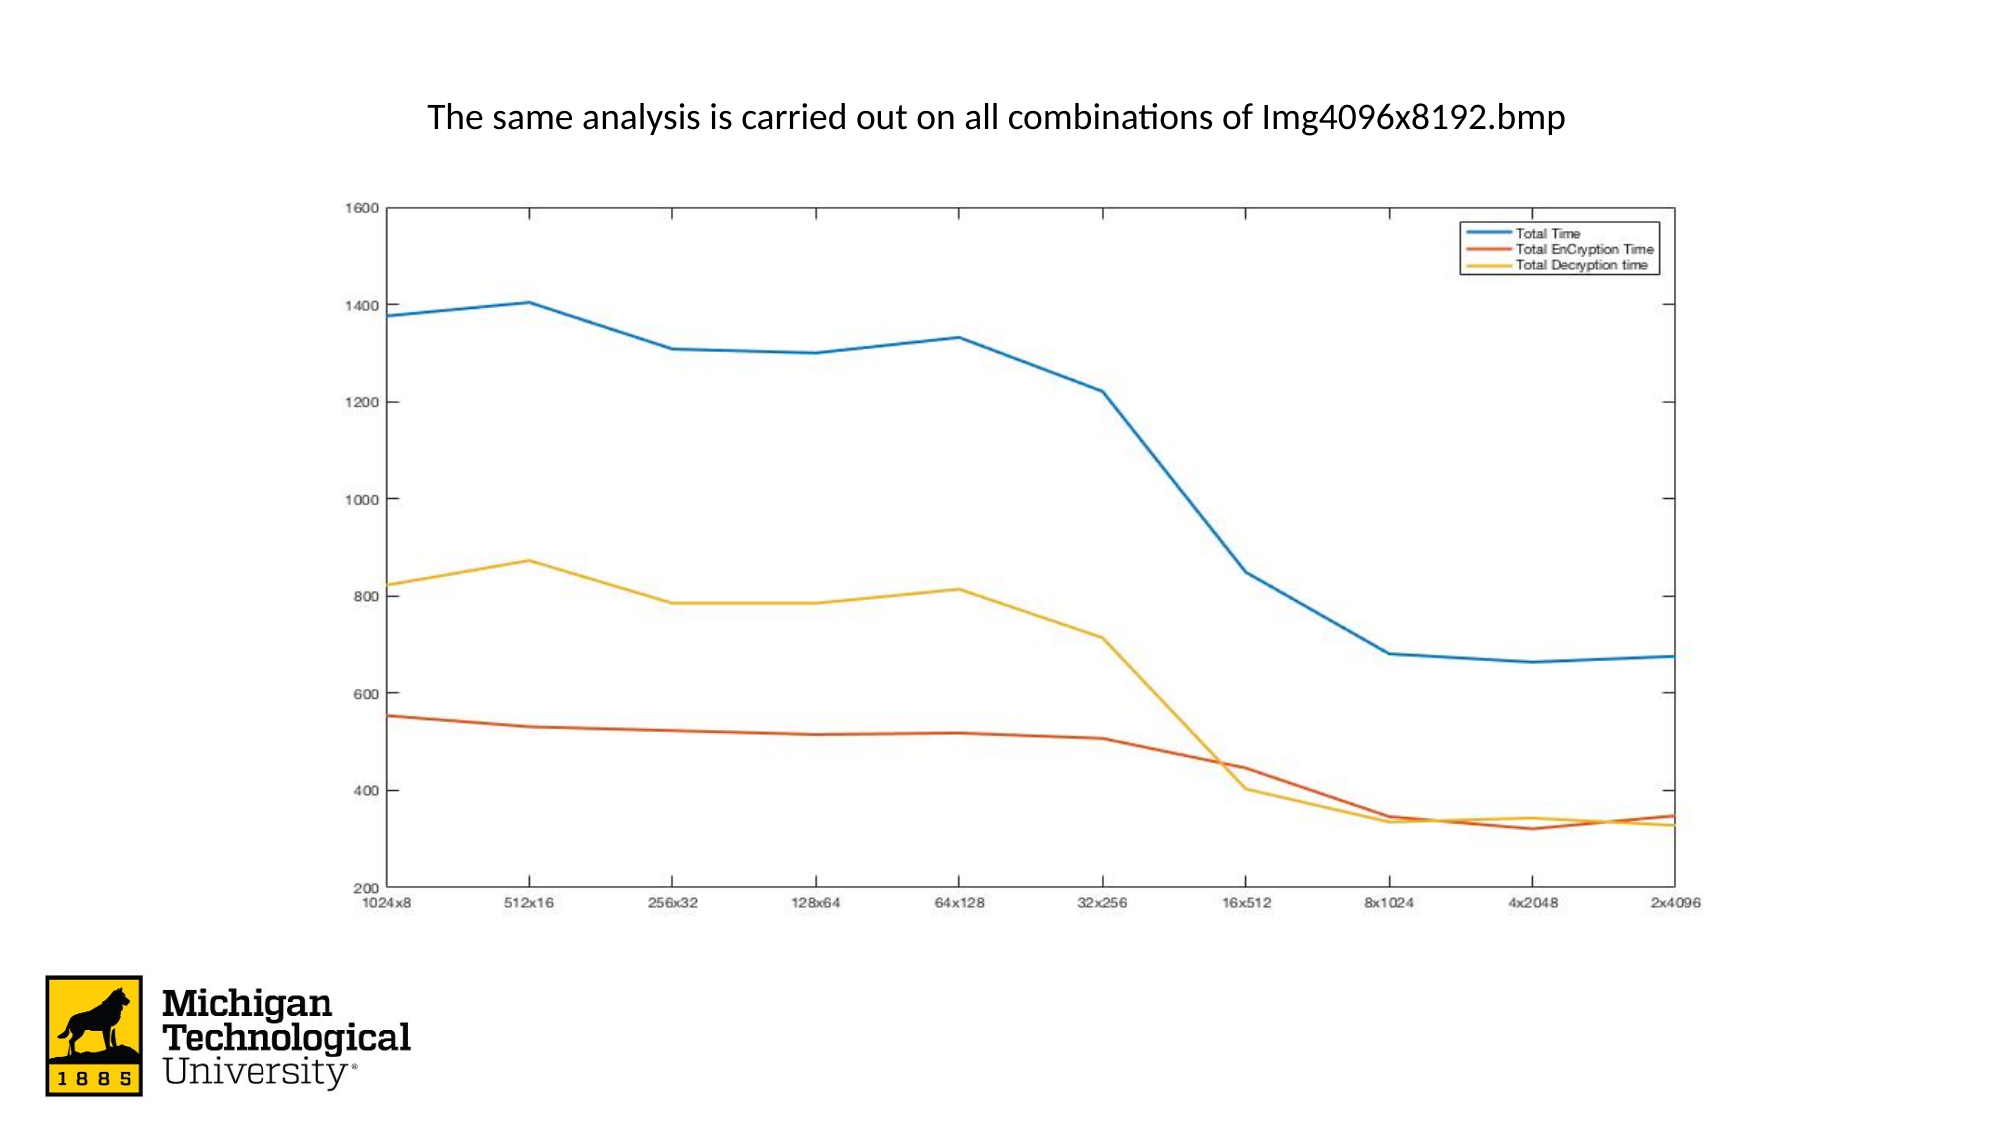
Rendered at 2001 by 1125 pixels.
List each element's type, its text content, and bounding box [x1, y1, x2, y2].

picture [0, 145, 1834, 1125]
text_box The same analysis is carried out on all combinations of Img4096x8192.bmp [412, 84, 1592, 145]
